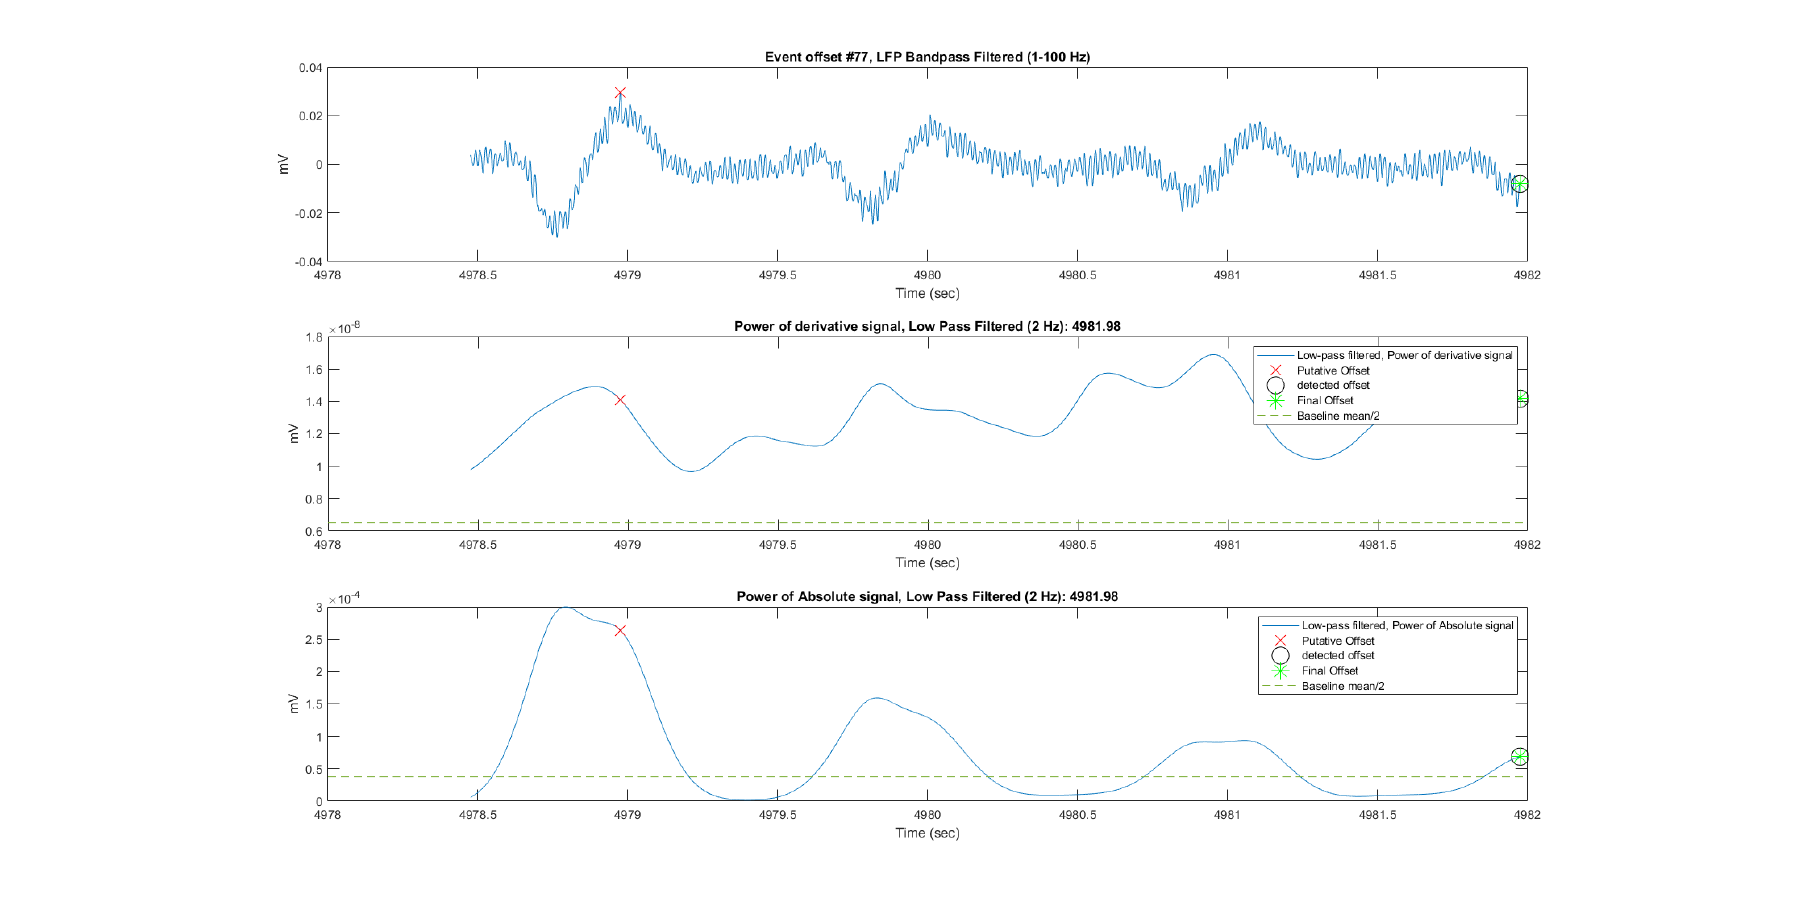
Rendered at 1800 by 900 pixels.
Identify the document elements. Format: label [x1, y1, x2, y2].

picture [126, 0, 1674, 900]
